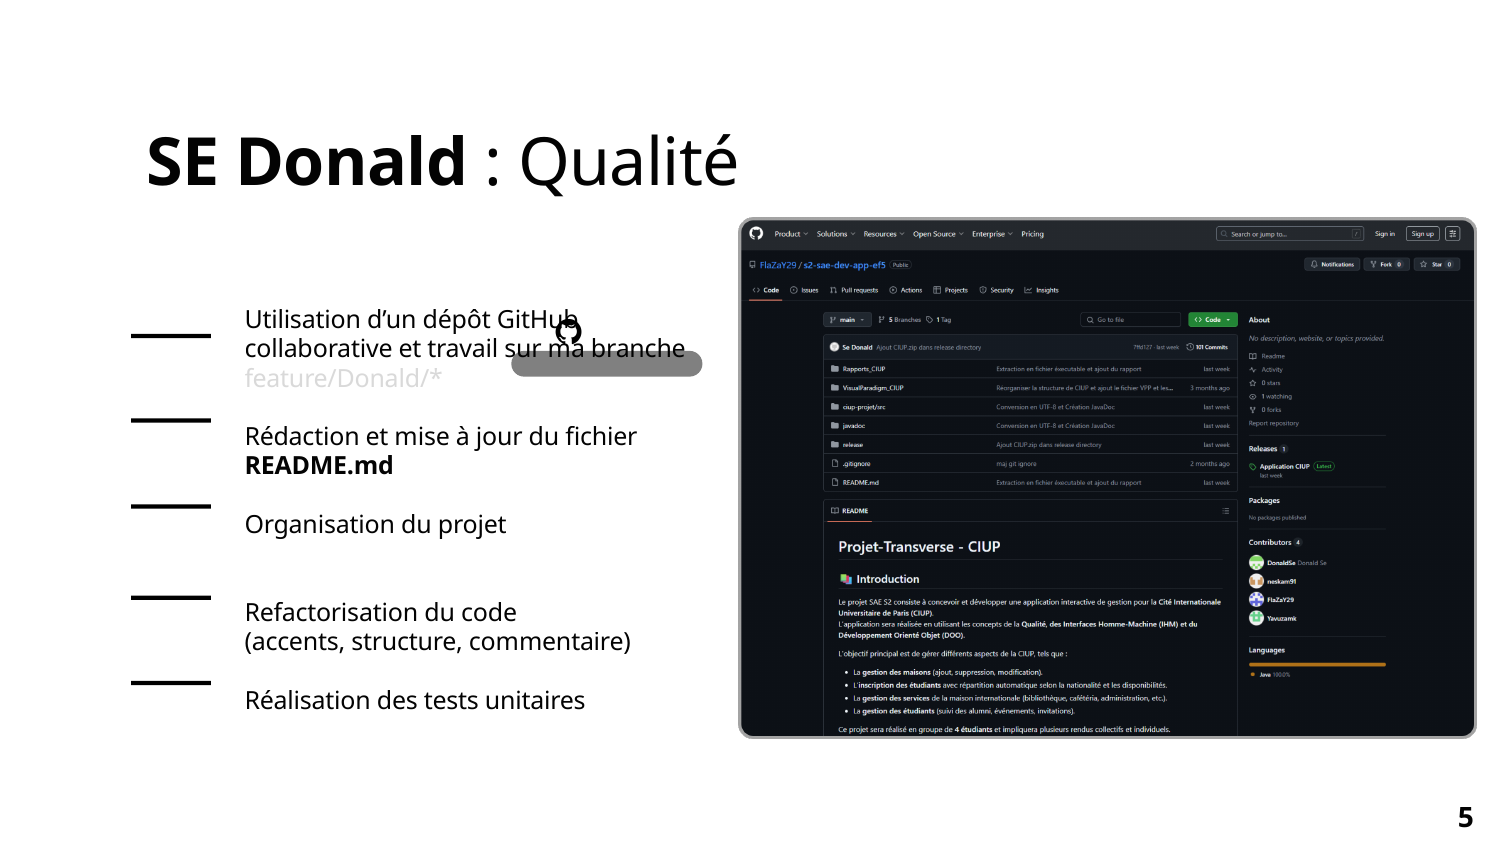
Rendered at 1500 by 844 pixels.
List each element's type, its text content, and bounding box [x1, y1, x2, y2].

picture [738, 217, 1477, 739]
text_box [256, 613, 738, 706]
text_box [256, 319, 738, 405]
picture [555, 318, 582, 345]
text_box Utilisation d’un dépôt GitHub collaborative et travail sur ma branche feature/Donald/* Rédaction et mise à jour du fichier README.md Organisation du projet Refactorisation du code (accents, structure, commentaire) Réalisation des tests unitaires [229, 405, 738, 613]
text_box SE Donald : Qualité [131, 119, 883, 200]
text_box 5 [1411, 798, 1500, 834]
